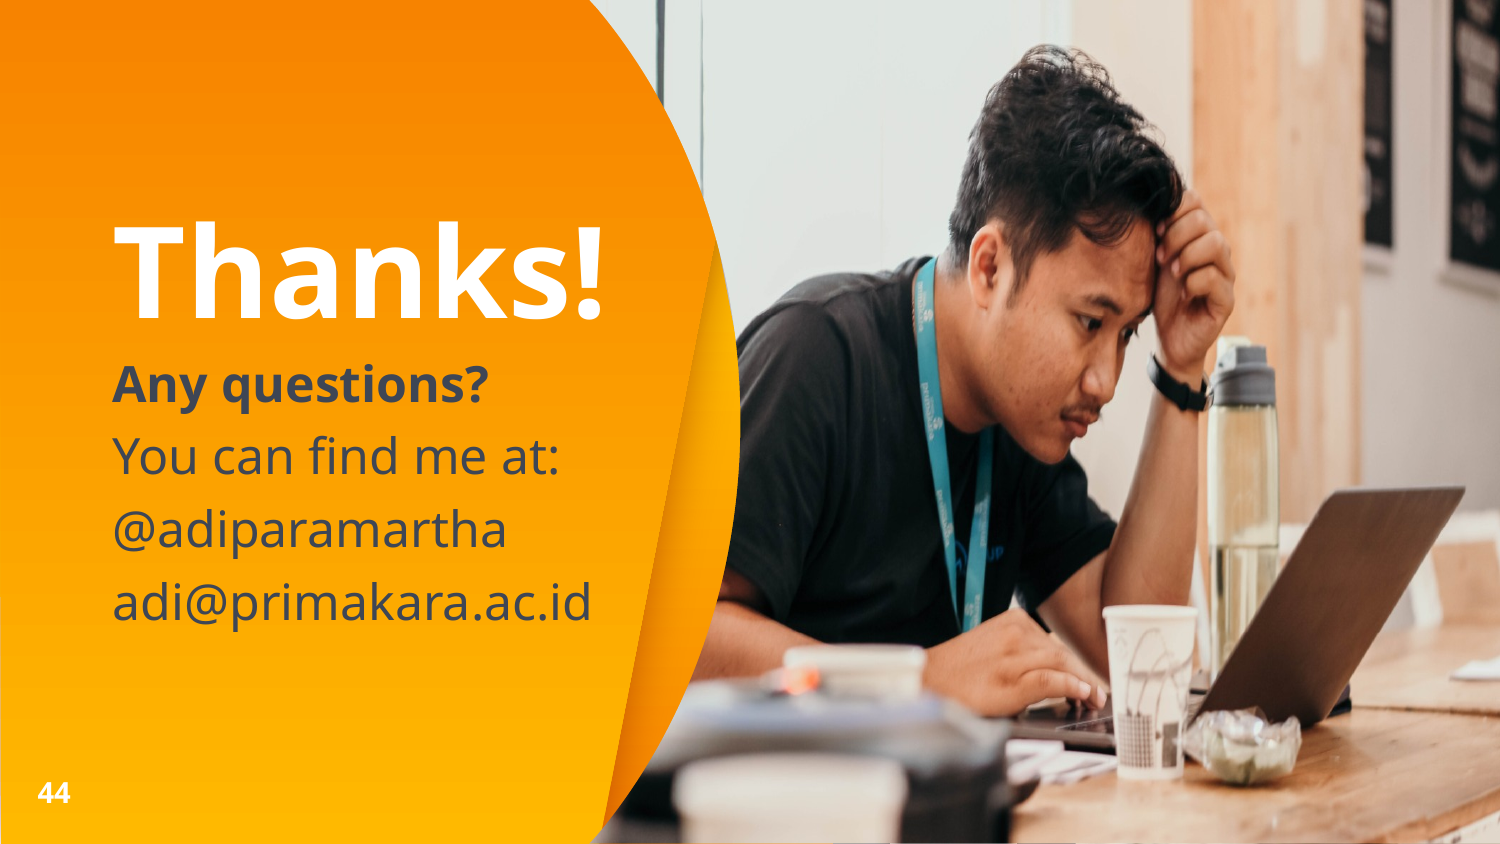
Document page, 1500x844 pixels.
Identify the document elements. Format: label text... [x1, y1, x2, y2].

title Thanks! [112, 210, 583, 346]
subtitle Any questions? You can find me at: @adiparamartha adi@primakara.ac.id [112, 352, 583, 634]
picture [589, 0, 1500, 844]
slide_number 44 [37, 774, 99, 816]
